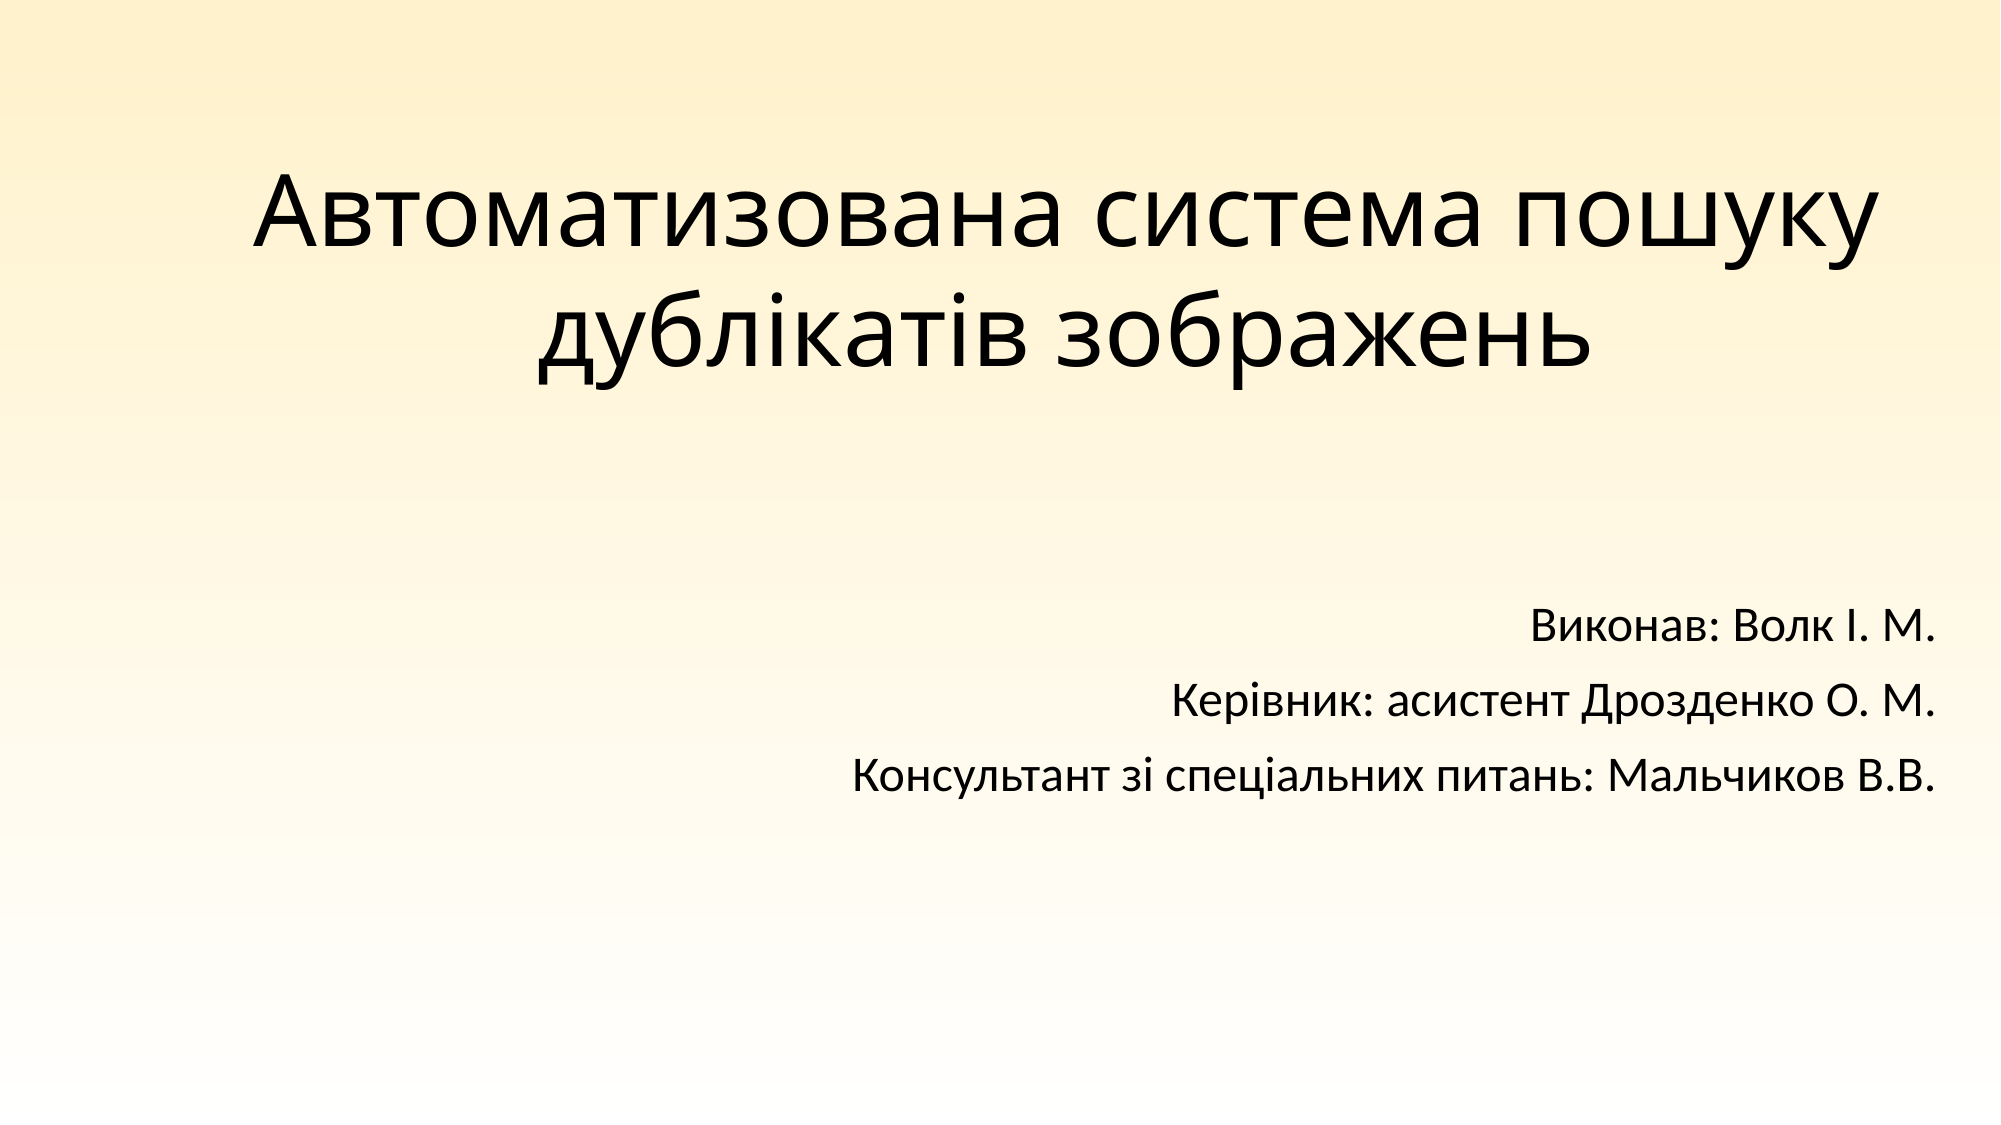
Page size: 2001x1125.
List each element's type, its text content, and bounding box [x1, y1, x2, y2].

subtitle Виконав: Волк І. М. Керівник: асистент Дрозденко О. М. Консультант зі спеціальних питань: Мальчиков В.В. [249, 590, 1953, 863]
title Автоматизована система пошуку дублікатів зображень [186, 40, 1948, 514]
